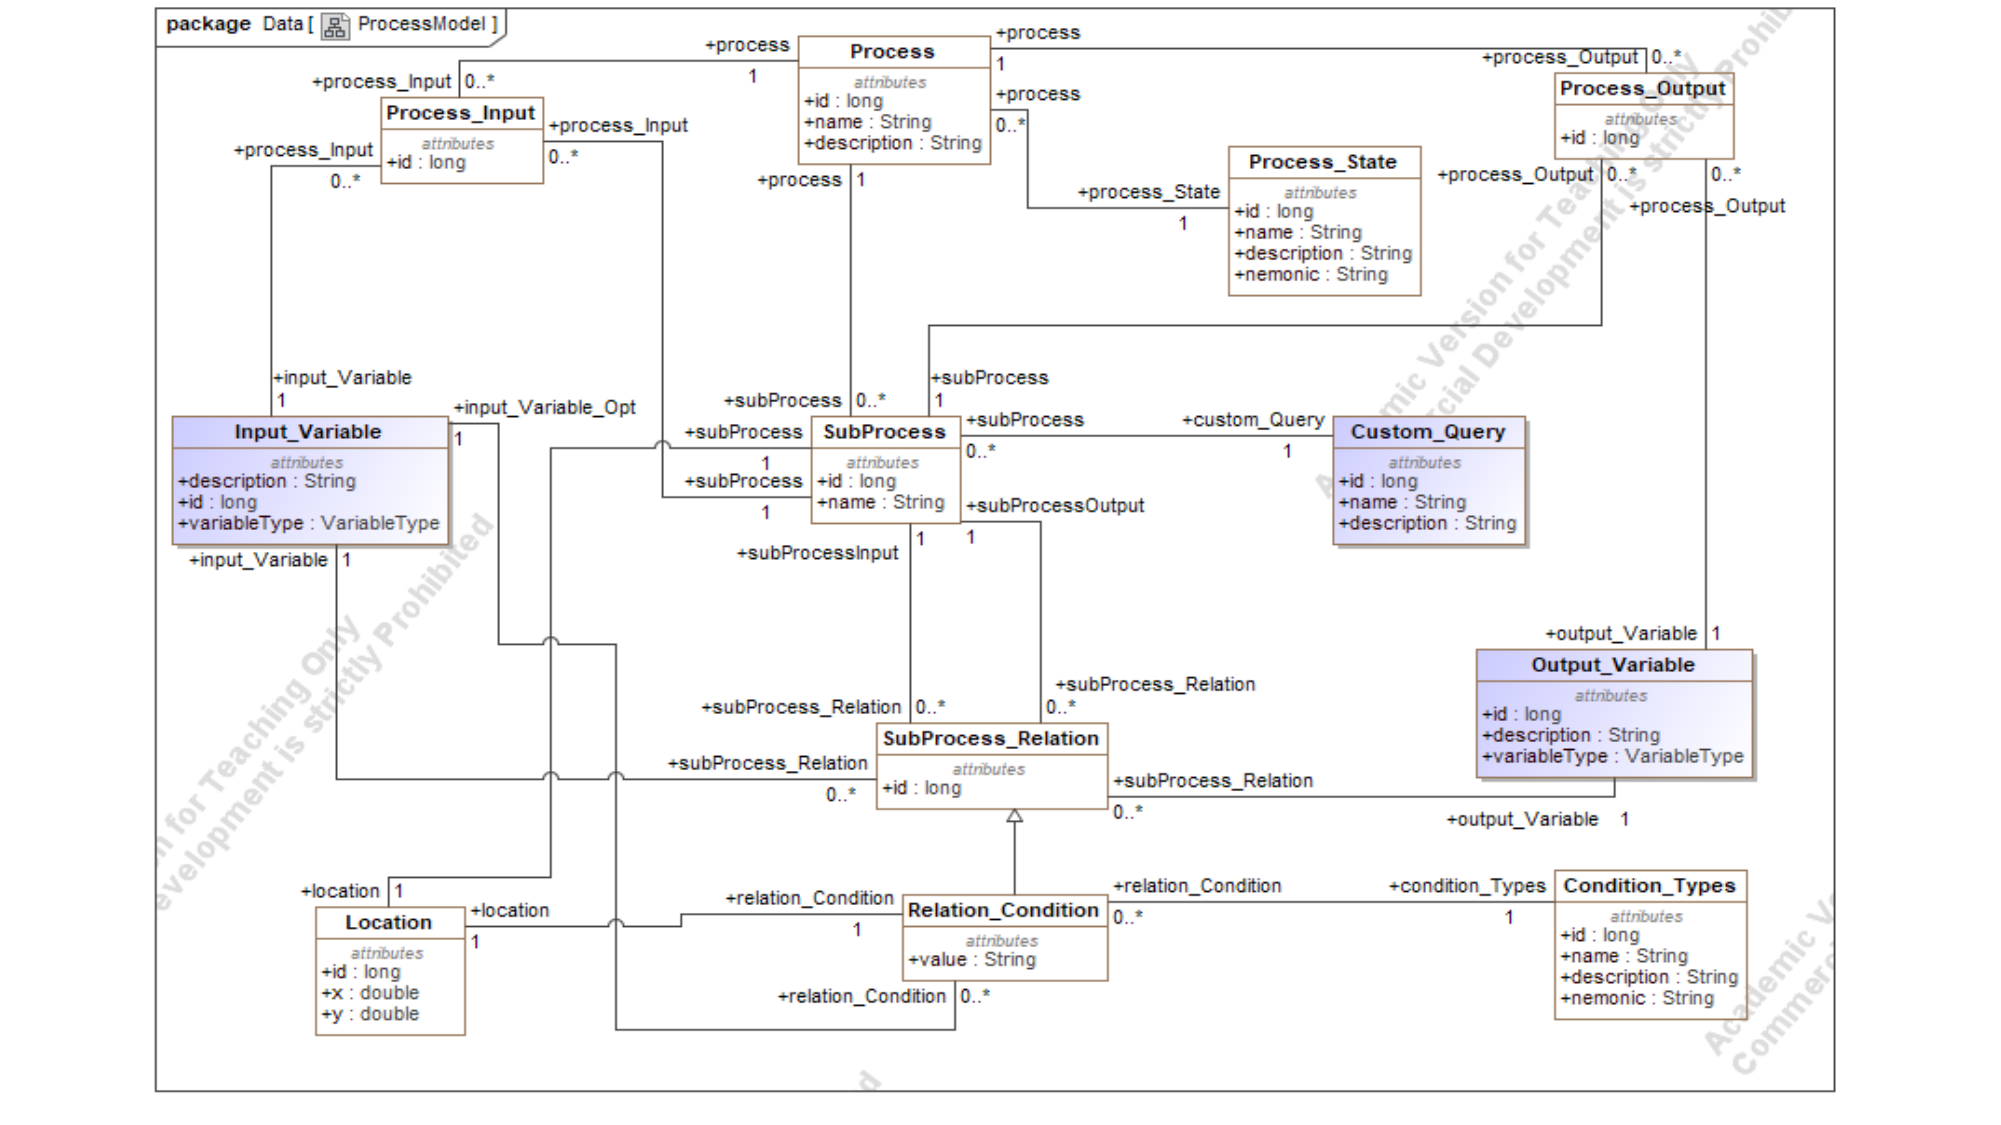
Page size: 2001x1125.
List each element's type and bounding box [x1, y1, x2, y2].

picture [146, 0, 1862, 1117]
